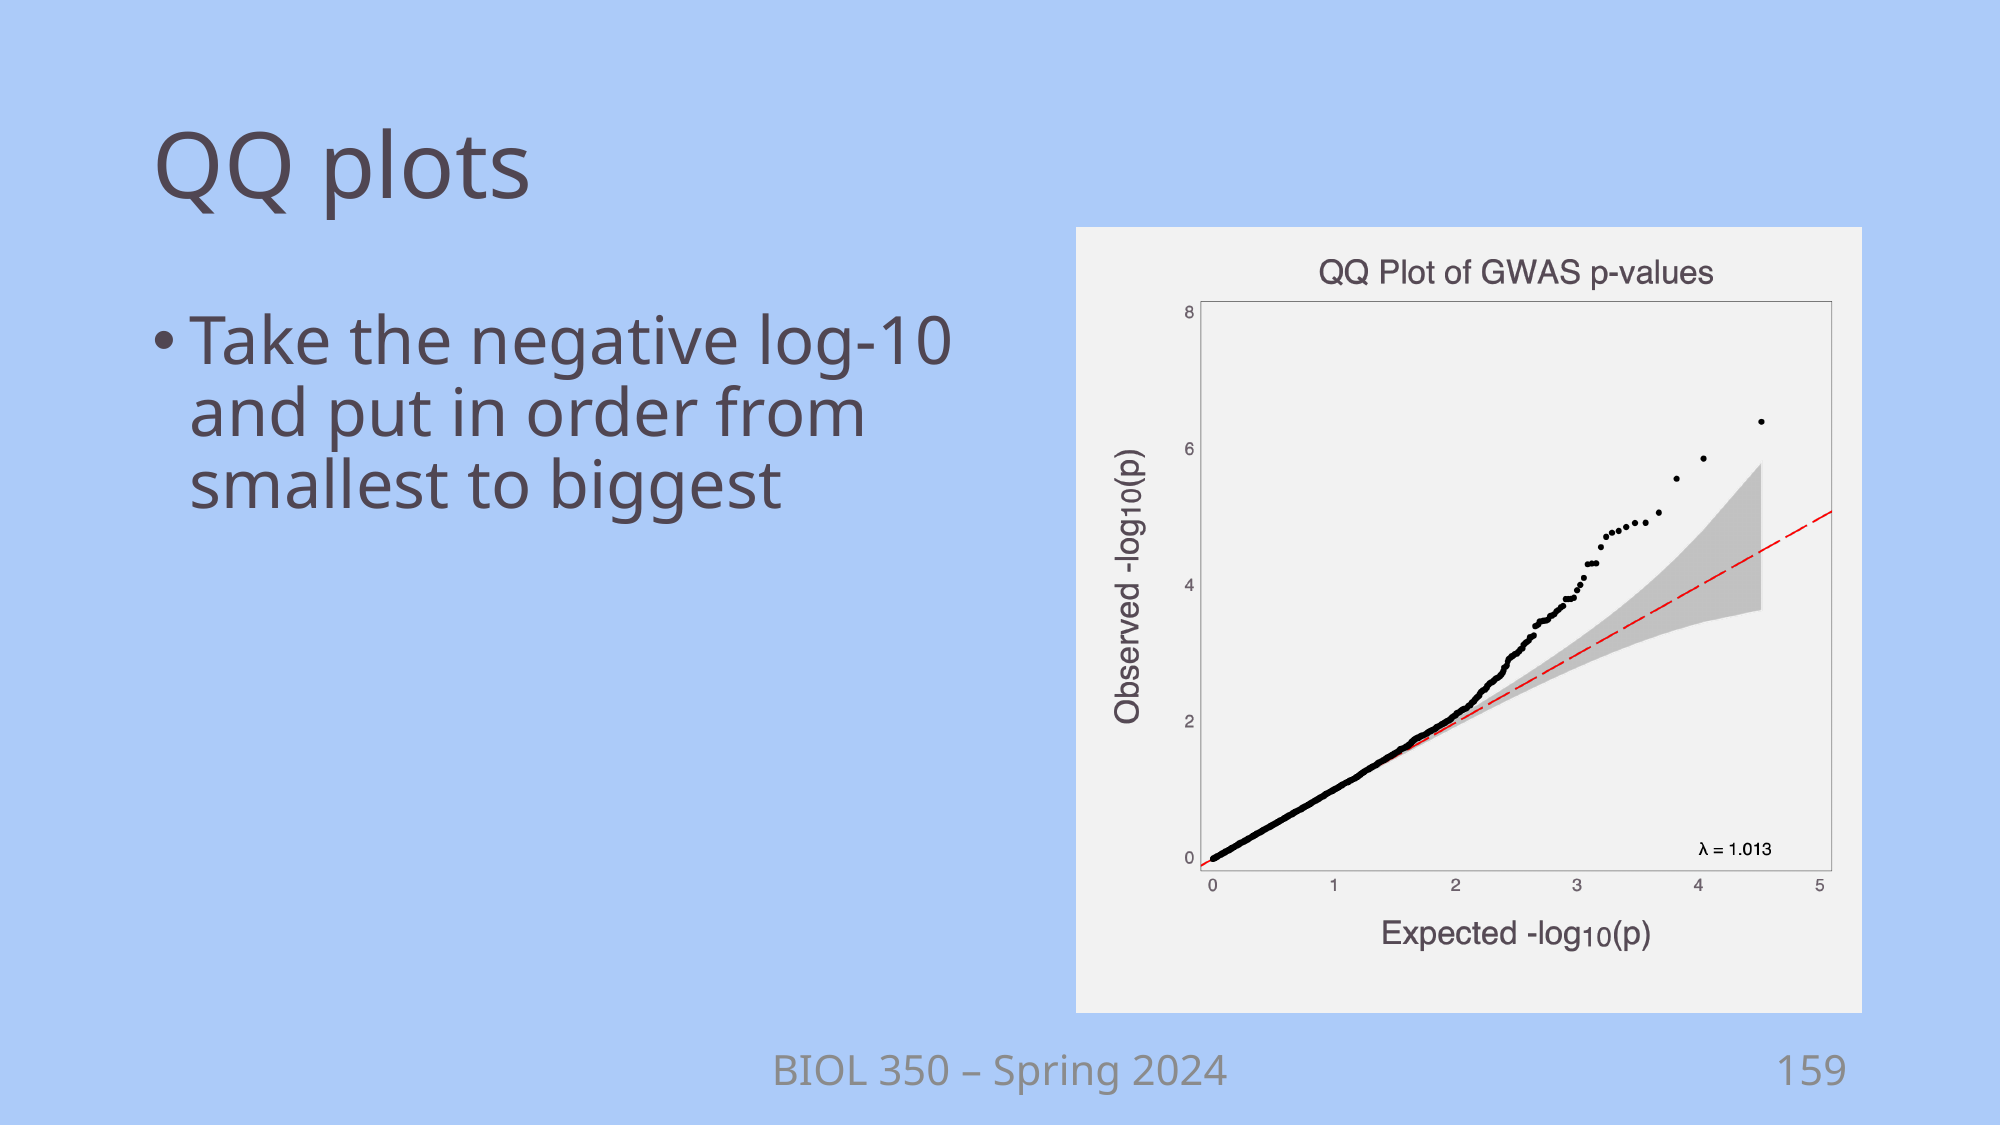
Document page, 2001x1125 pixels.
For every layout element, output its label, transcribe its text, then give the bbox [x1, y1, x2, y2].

title QQ plots [137, 59, 1863, 278]
slide_number 159 [1412, 1042, 1863, 1103]
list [1076, 227, 1863, 1014]
list Take the negative log-10 and put in order from smallest to biggest [137, 299, 988, 1014]
footer BIOL 350 – Spring 2024 [662, 1042, 1338, 1103]
